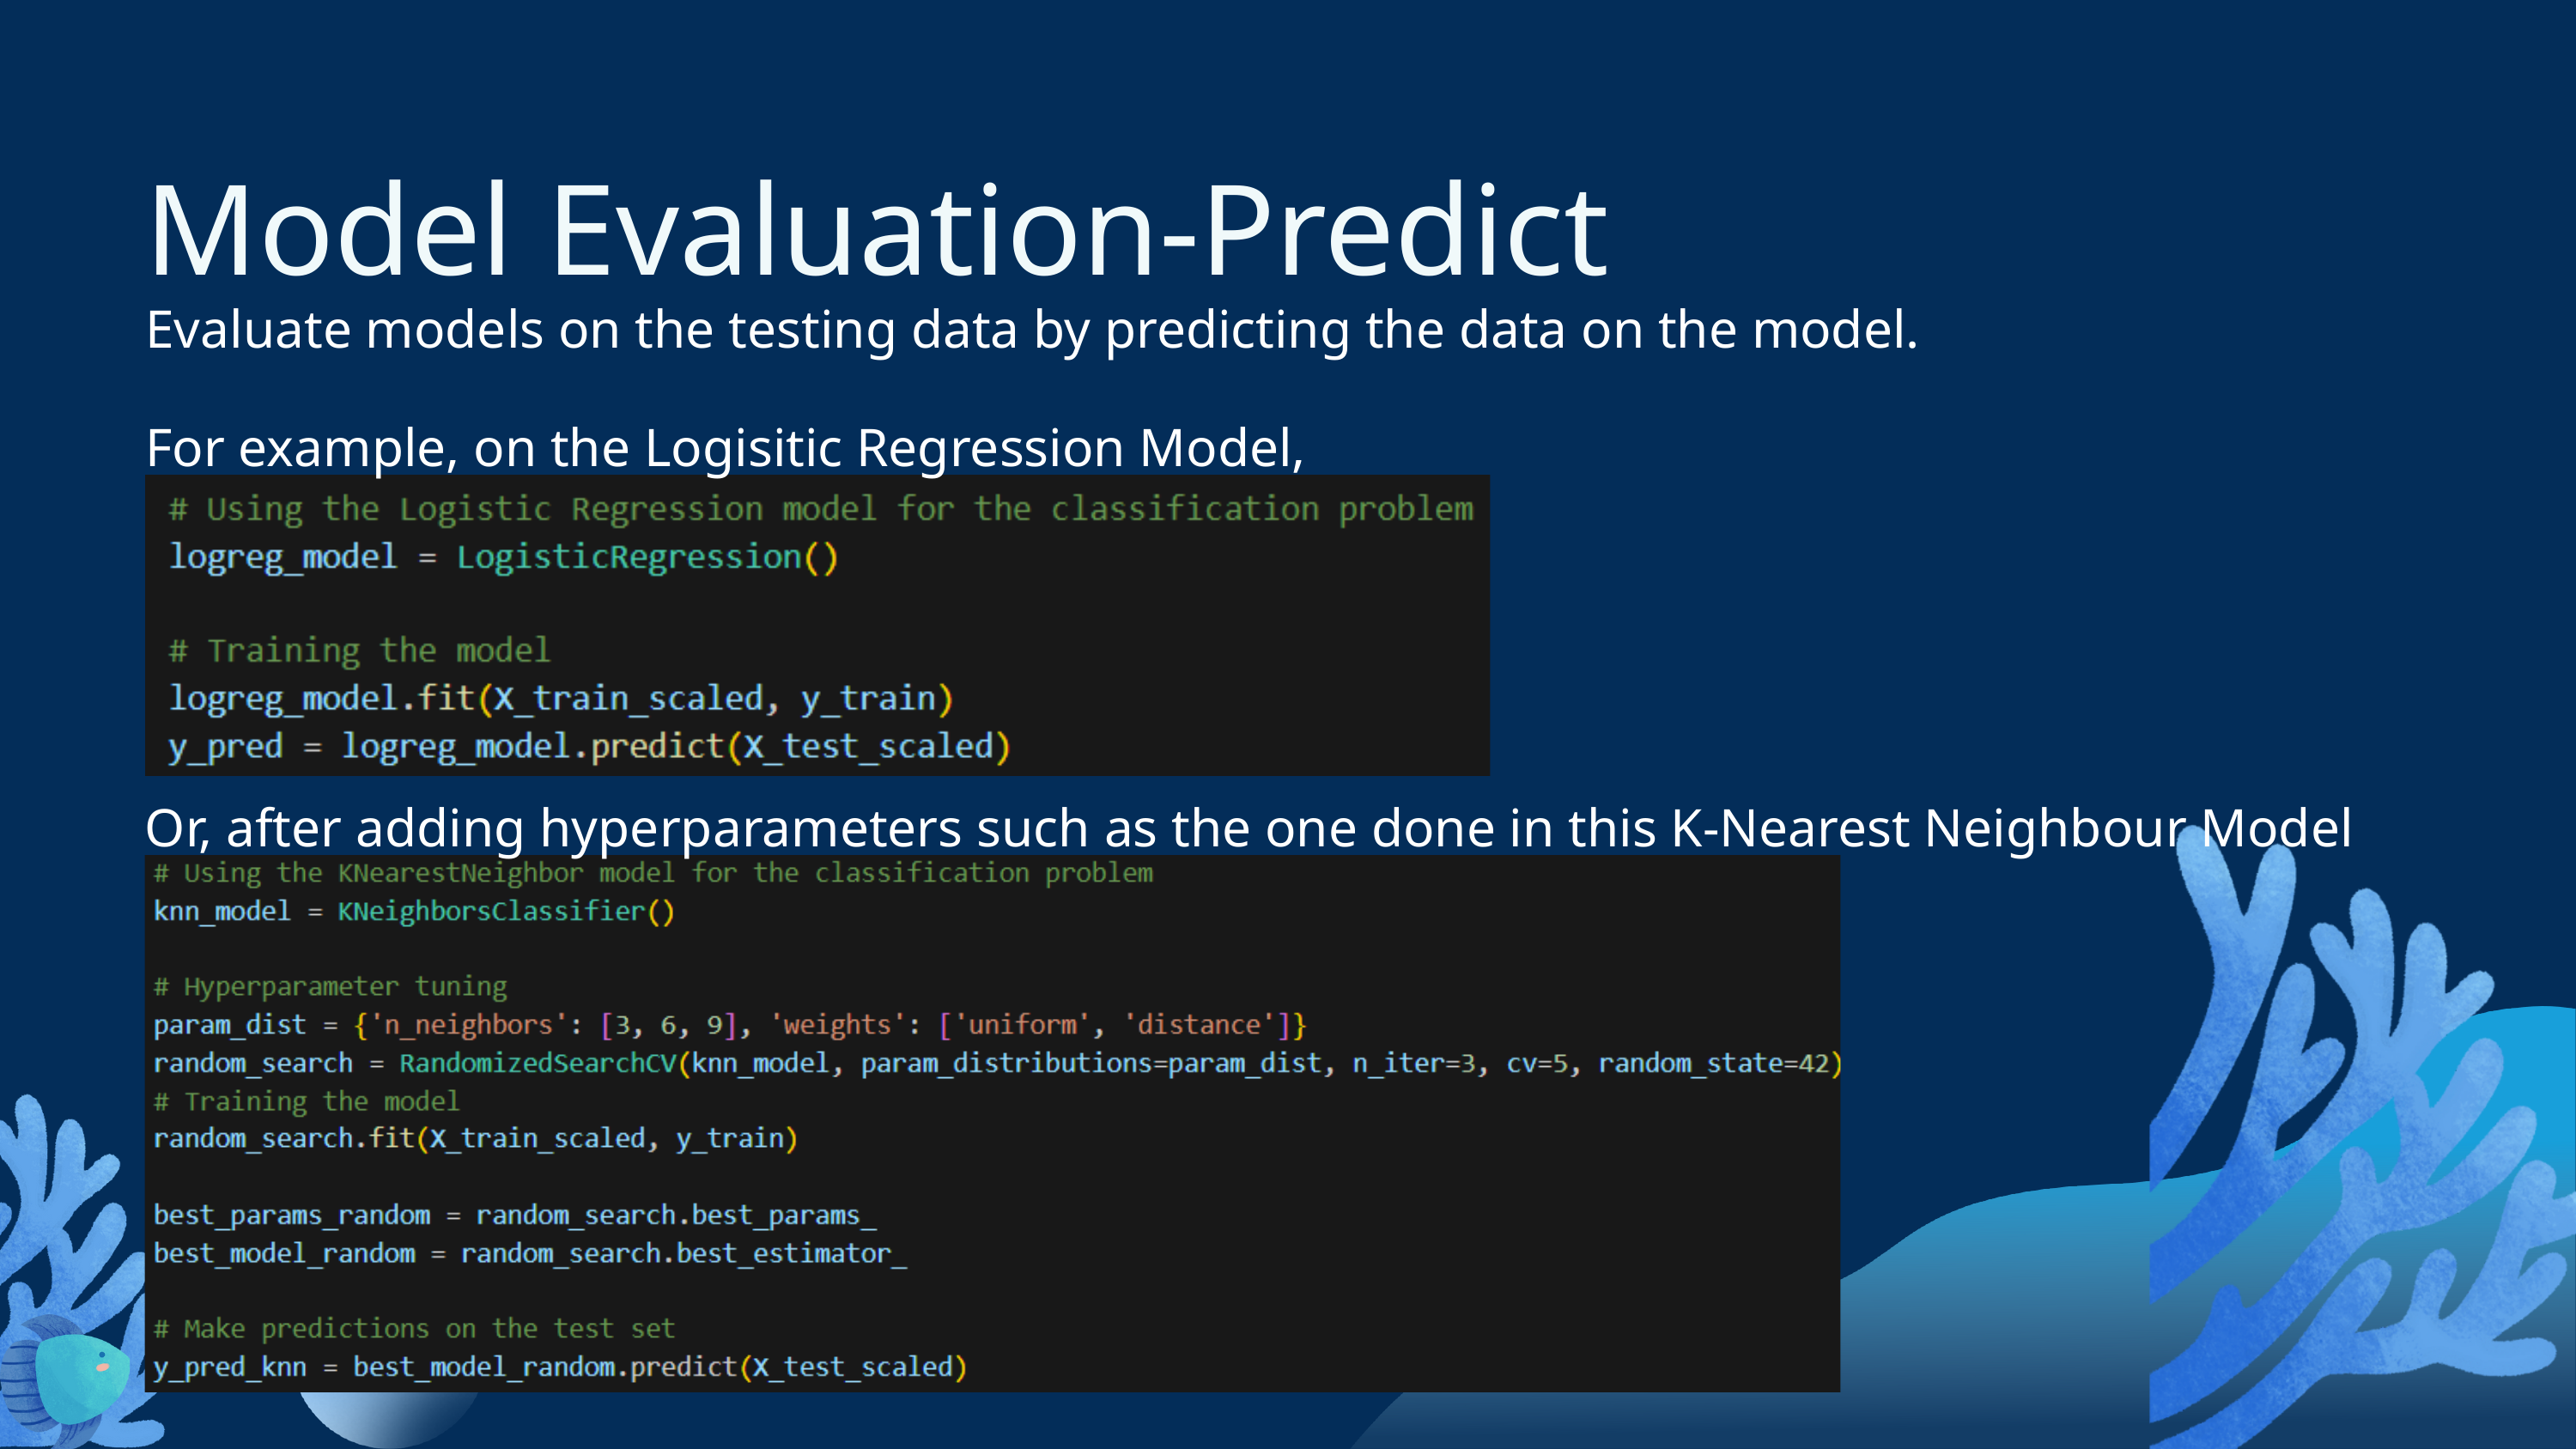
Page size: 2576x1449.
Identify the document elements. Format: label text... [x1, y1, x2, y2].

text_box For example, on the Logisitic Regression Model, [145, 403, 1601, 477]
text_box [1350, 1006, 2149, 1449]
text_box [295, 1392, 488, 1449]
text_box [0, 1191, 291, 1449]
text_box [0, 1047, 144, 1190]
text_box Model Evaluation-Predict [144, 124, 2432, 300]
text_box [2149, 824, 2576, 1449]
text_box Evaluate models on the testing data by predicting the data on the model. [145, 286, 2388, 359]
text_box [145, 477, 1491, 776]
text_box [144, 858, 1841, 1392]
text_box Or, after adding hyperparameters such as the one done in this K-Nearest Neighbour Model [144, 784, 2432, 858]
